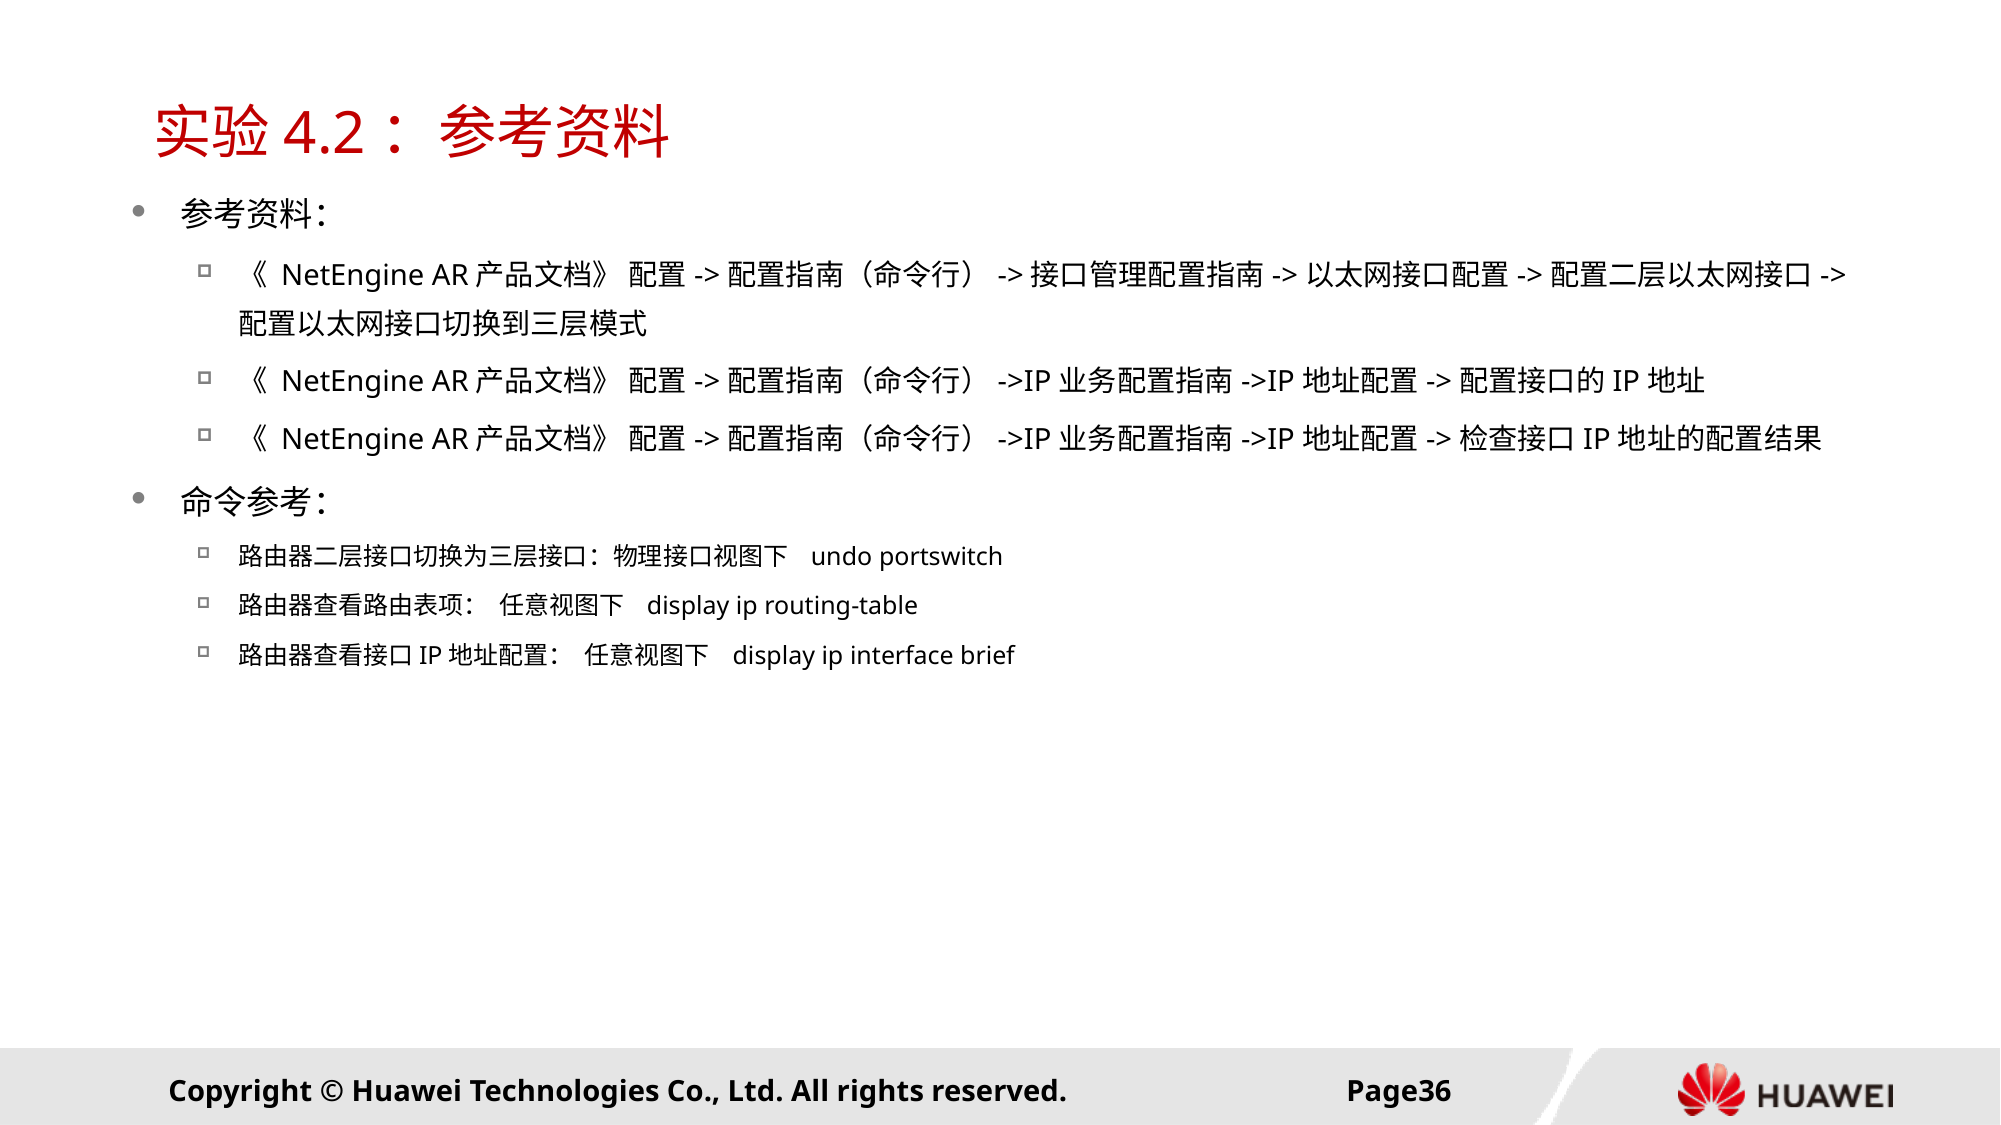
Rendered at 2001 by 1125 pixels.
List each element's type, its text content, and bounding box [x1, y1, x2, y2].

title 实验4.2：参考资料 [139, 58, 1832, 170]
slide_number Page35 [1333, 1065, 1469, 1115]
list 参考资料： 《 NetEngine AR产品文档》 配置->配置指南（命令行）->接口管理配置指南->以太网接口配置->配置二层以太网接口->配置以太网接口切换到三层模式 《 NetEngine AR产品文档》 配置->配置指南（命令行）->IP业务配置指南->IP地址配置->配置接口的IP地址 《 NetEngine AR产品文档》 配置->配置指南（命令行）->IP业务配置指南->IP地址配置->检查接口IP地址的配置结果 命令参考： 路由器二层接口切换为三层接口：物理接口视图下 undo portswitch 路由器查看路由表项： 任意视图下 display ip routing-table 路由器查看接口IP地址配置： 任意视图下 display ip interface brief [117, 170, 1860, 913]
picture [0, 1048, 2000, 1125]
